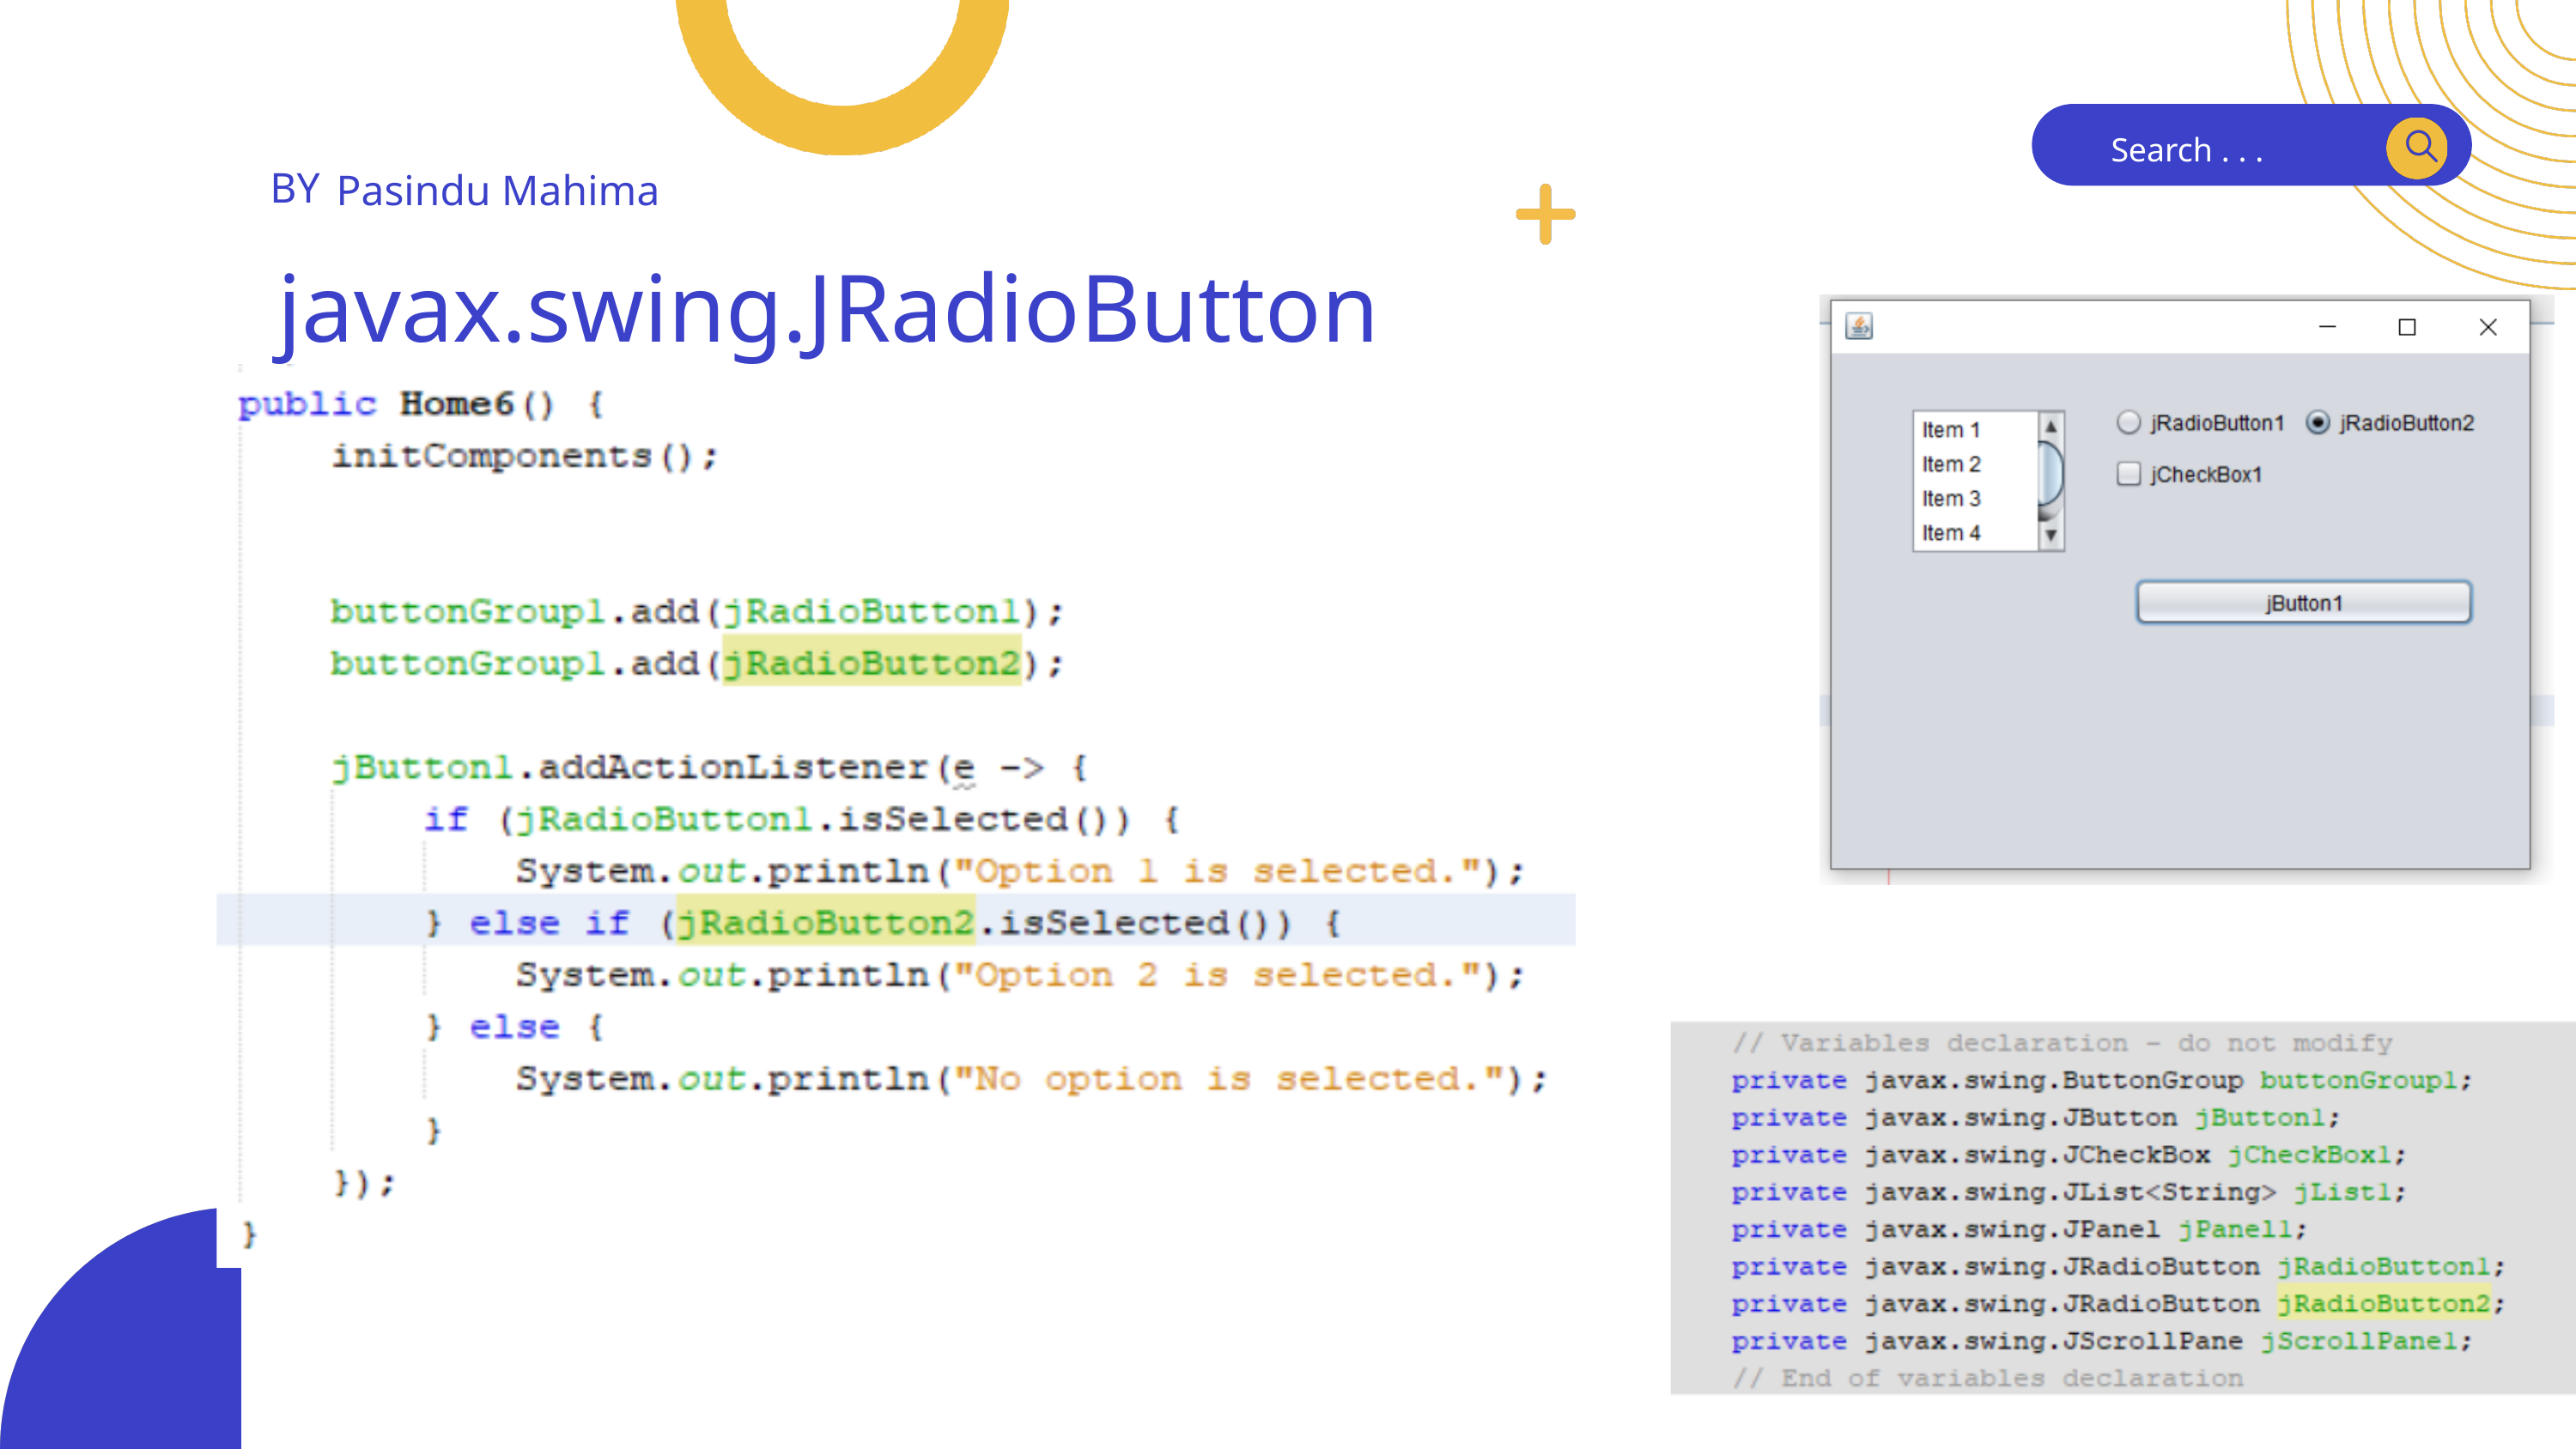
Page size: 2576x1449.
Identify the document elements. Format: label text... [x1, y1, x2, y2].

text_box BY [112, 154, 320, 212]
text_box [0, 1207, 241, 1449]
text_box [216, 364, 1577, 1268]
text_box [1670, 1012, 2576, 1403]
text_box [1820, 294, 2555, 885]
text_box [675, 0, 1010, 155]
text_box [1516, 184, 1576, 245]
text_box [2405, 129, 2438, 162]
text_box [2286, 0, 2576, 290]
text_box javax.swing.JRadioButton [240, 230, 1416, 491]
text_box Pasindu Mahima [336, 156, 741, 215]
text_box [2386, 118, 2448, 179]
text_box Search . . . [2111, 129, 2291, 168]
